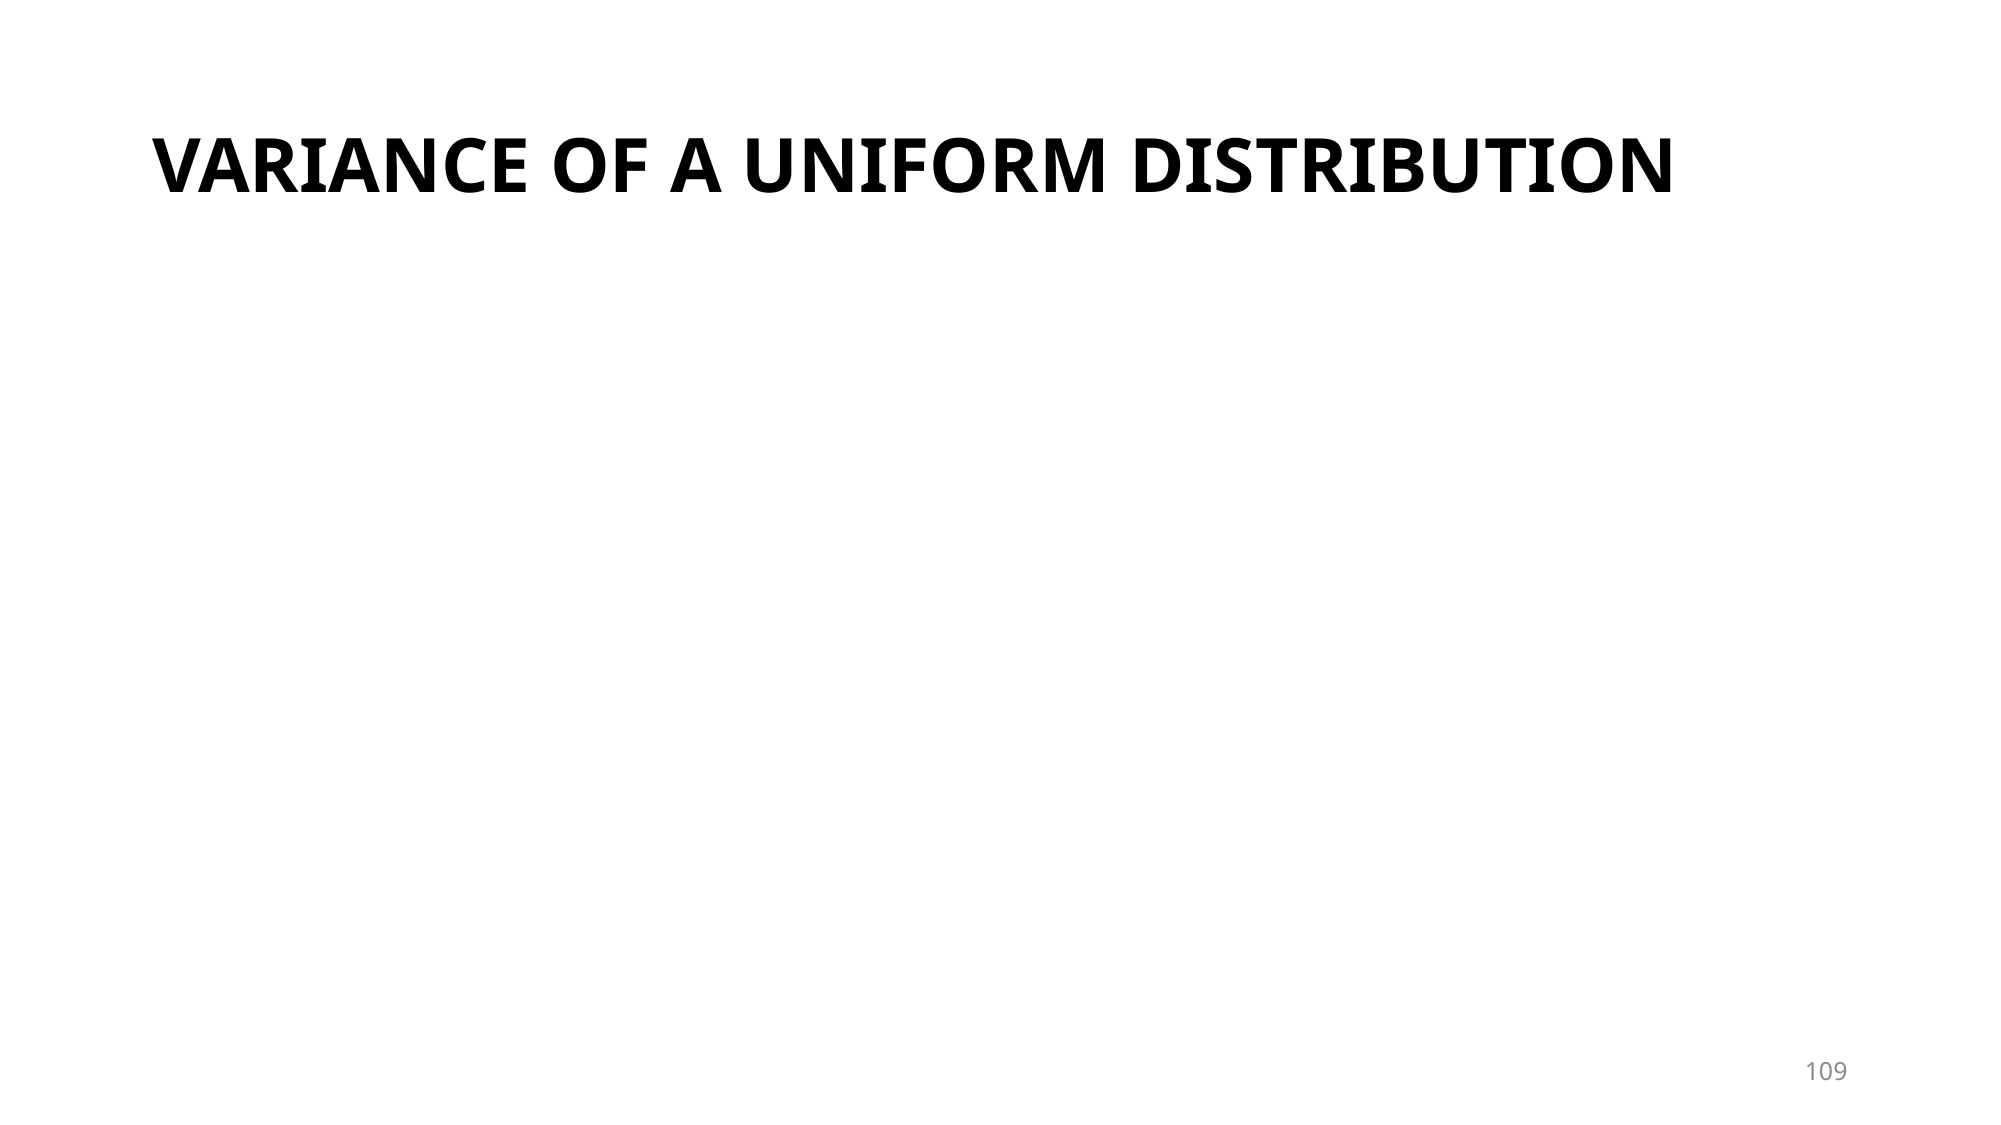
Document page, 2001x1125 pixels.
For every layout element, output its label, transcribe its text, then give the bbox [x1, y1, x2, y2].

title VARIANCE OF A UNIFORM DISTRIBUTION [137, 59, 1863, 278]
slide_number 109 [1412, 1042, 1863, 1103]
